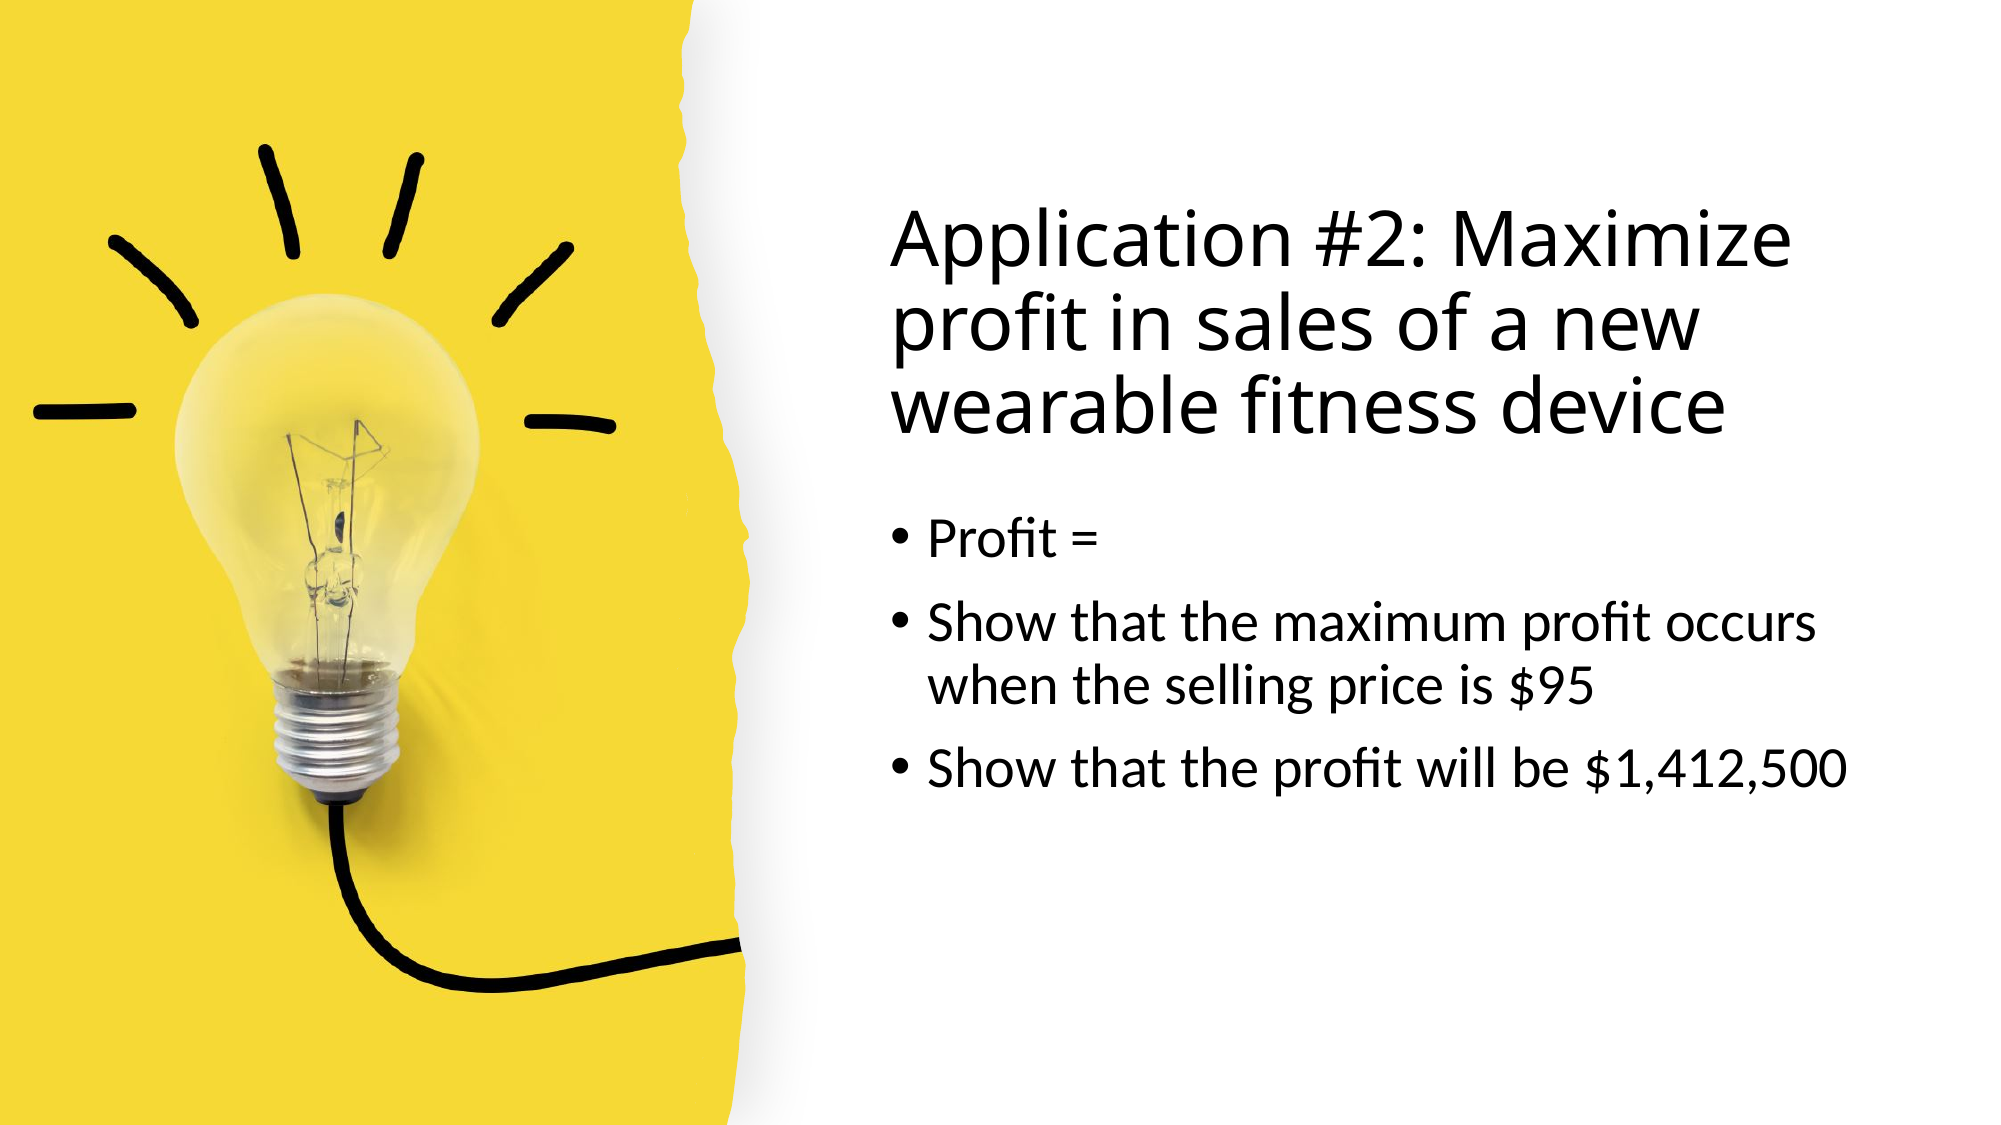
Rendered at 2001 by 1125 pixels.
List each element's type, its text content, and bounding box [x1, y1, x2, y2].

picture [0, 0, 750, 1125]
title Application #2: Maximize profit in sales of a new wearable fitness device [875, 190, 1875, 458]
